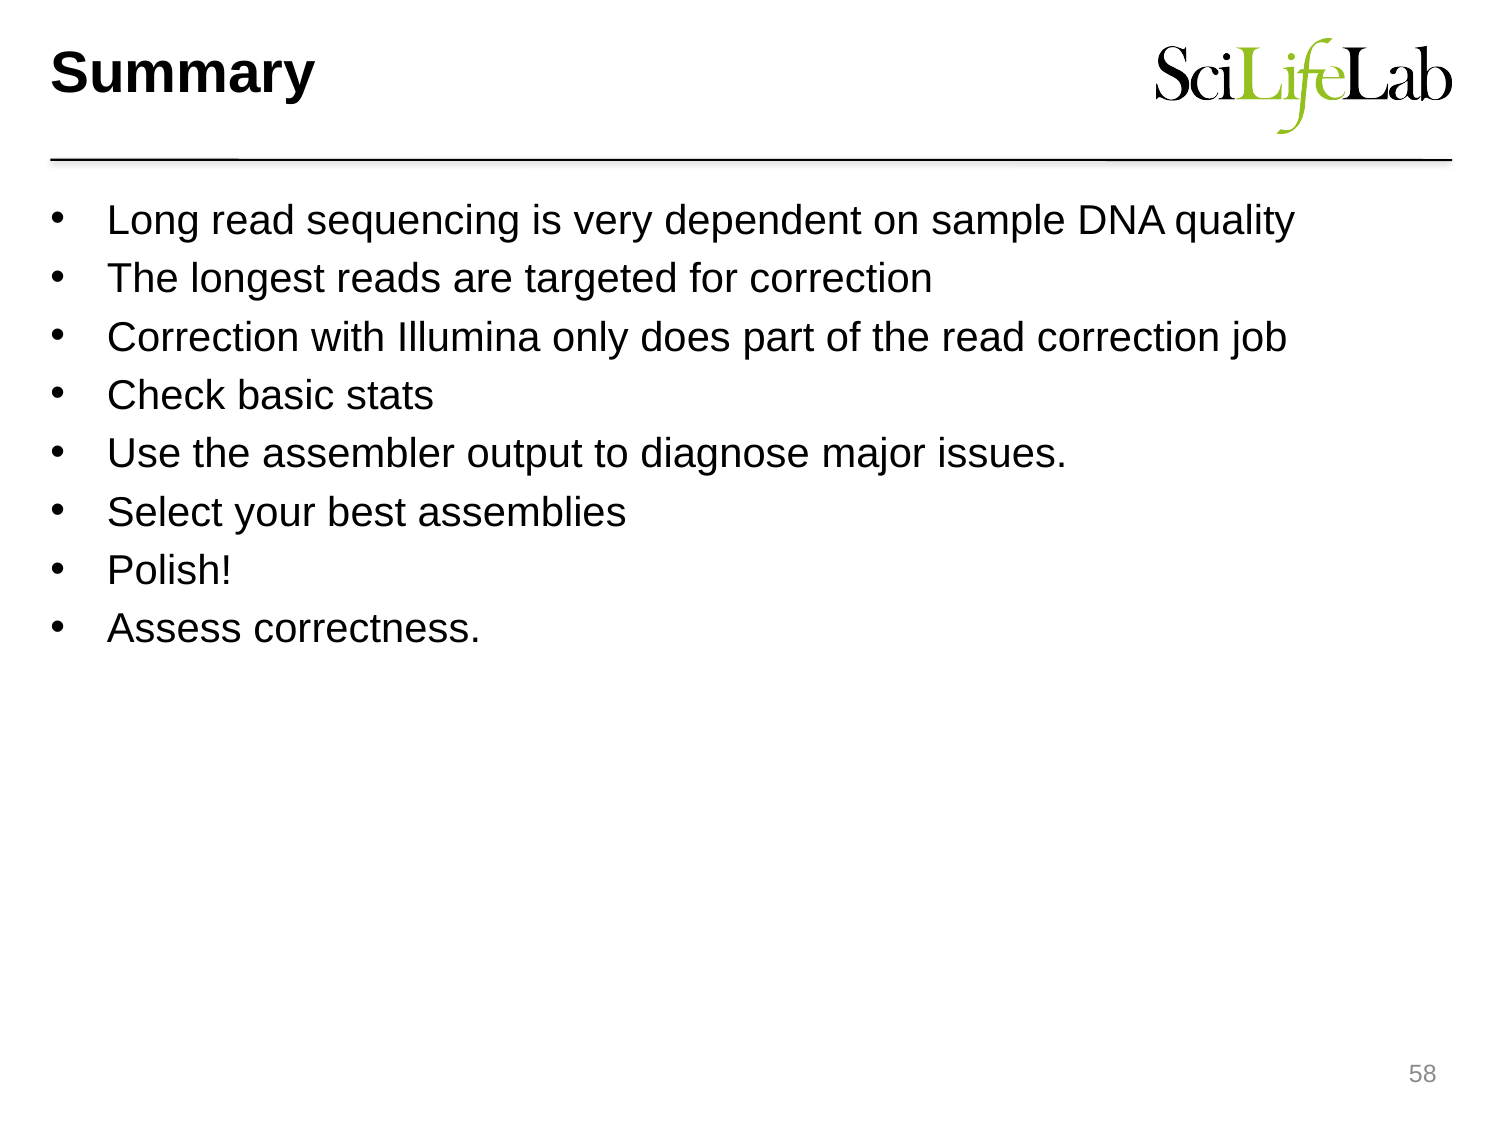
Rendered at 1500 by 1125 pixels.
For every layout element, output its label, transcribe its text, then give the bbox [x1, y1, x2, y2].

list Long read sequencing is very dependent on sample DNA quality The longest reads are targeted for correction Correction with Illumina only does part of the read correction job Check basic stats Use the assembler output to diagnose major issues. Select your best assemblies Polish! Assess correctness. [50, 192, 1452, 1005]
title Summary [50, 34, 1452, 139]
slide_number 58 [1074, 1042, 1452, 1103]
